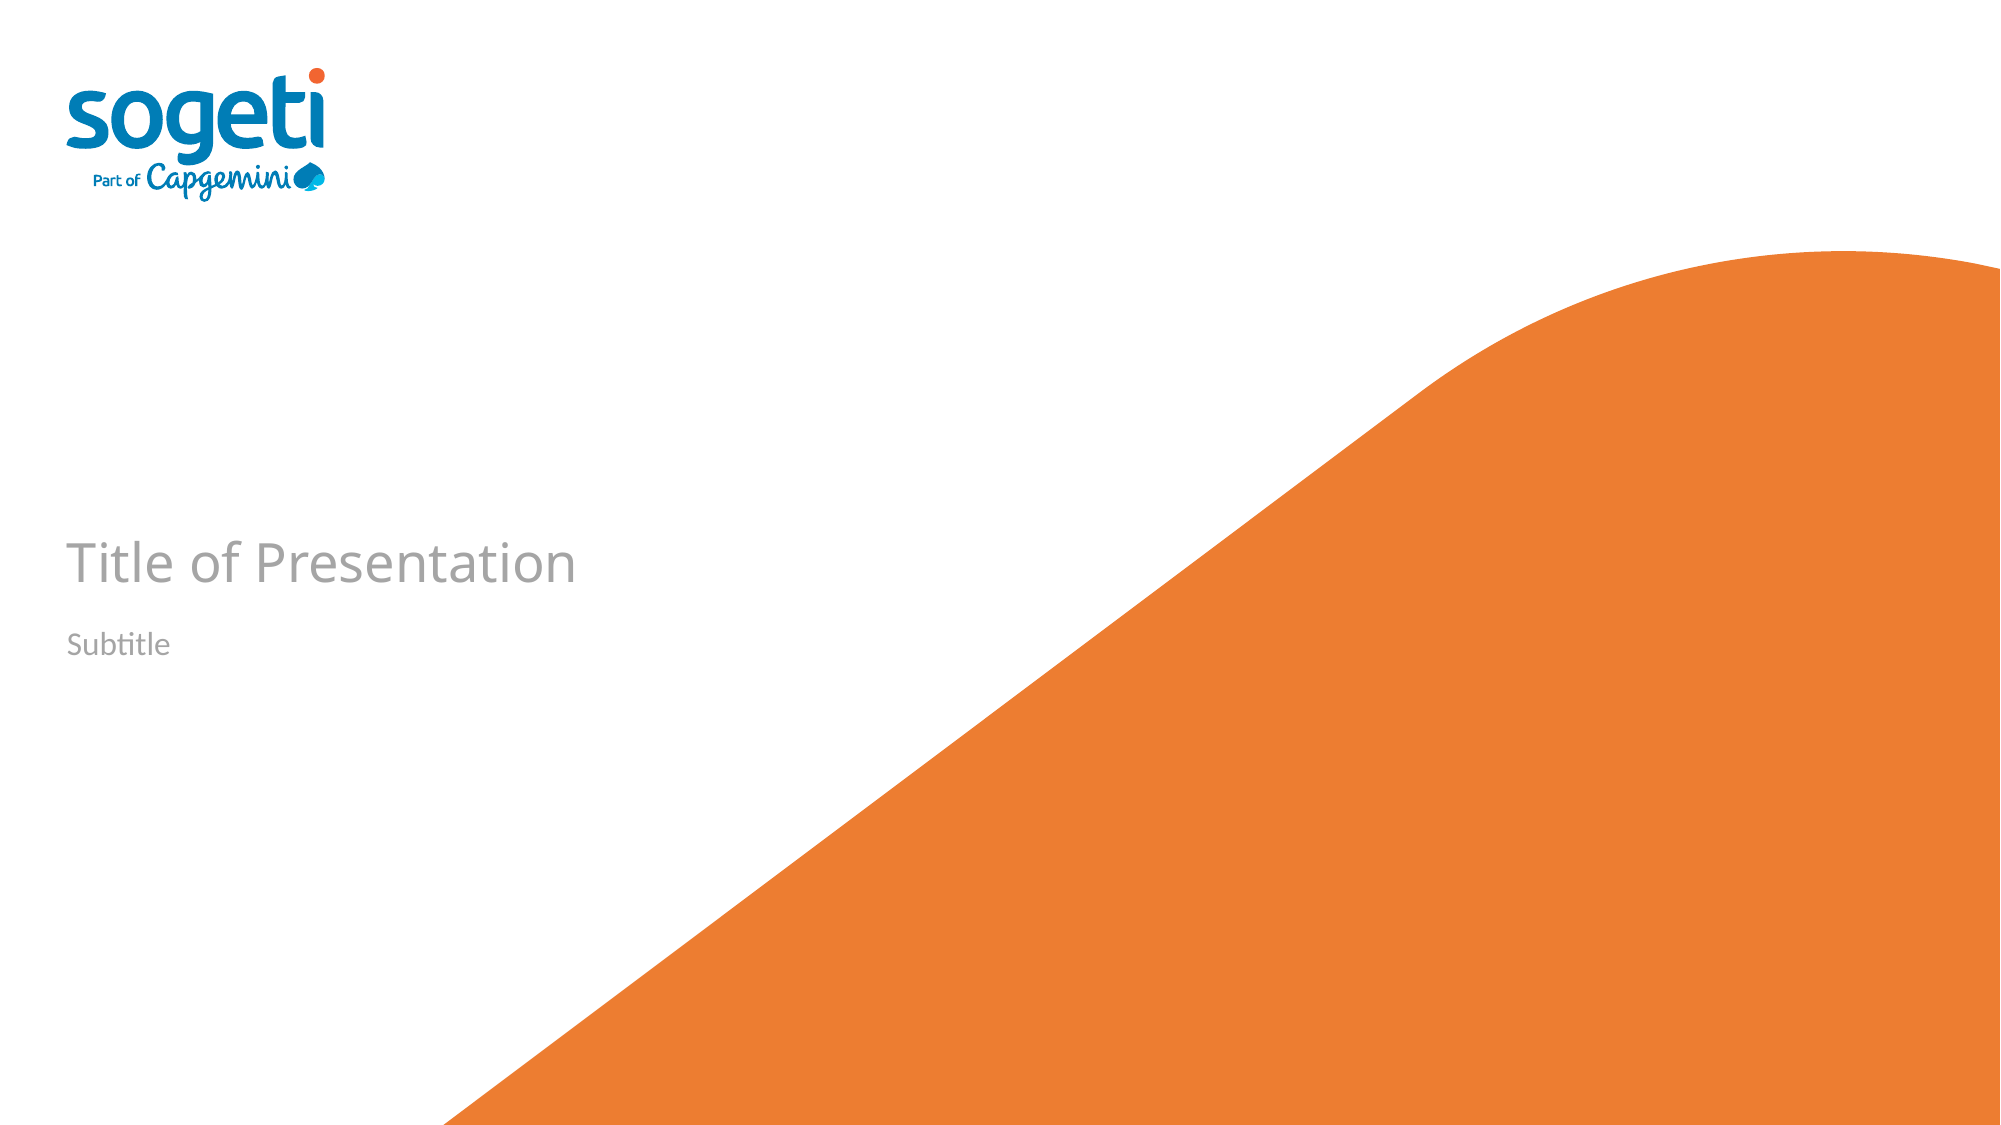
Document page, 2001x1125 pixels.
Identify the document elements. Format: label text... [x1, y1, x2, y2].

title Title of Presentation [66, 474, 882, 594]
subtitle Subtitle [66, 624, 882, 826]
